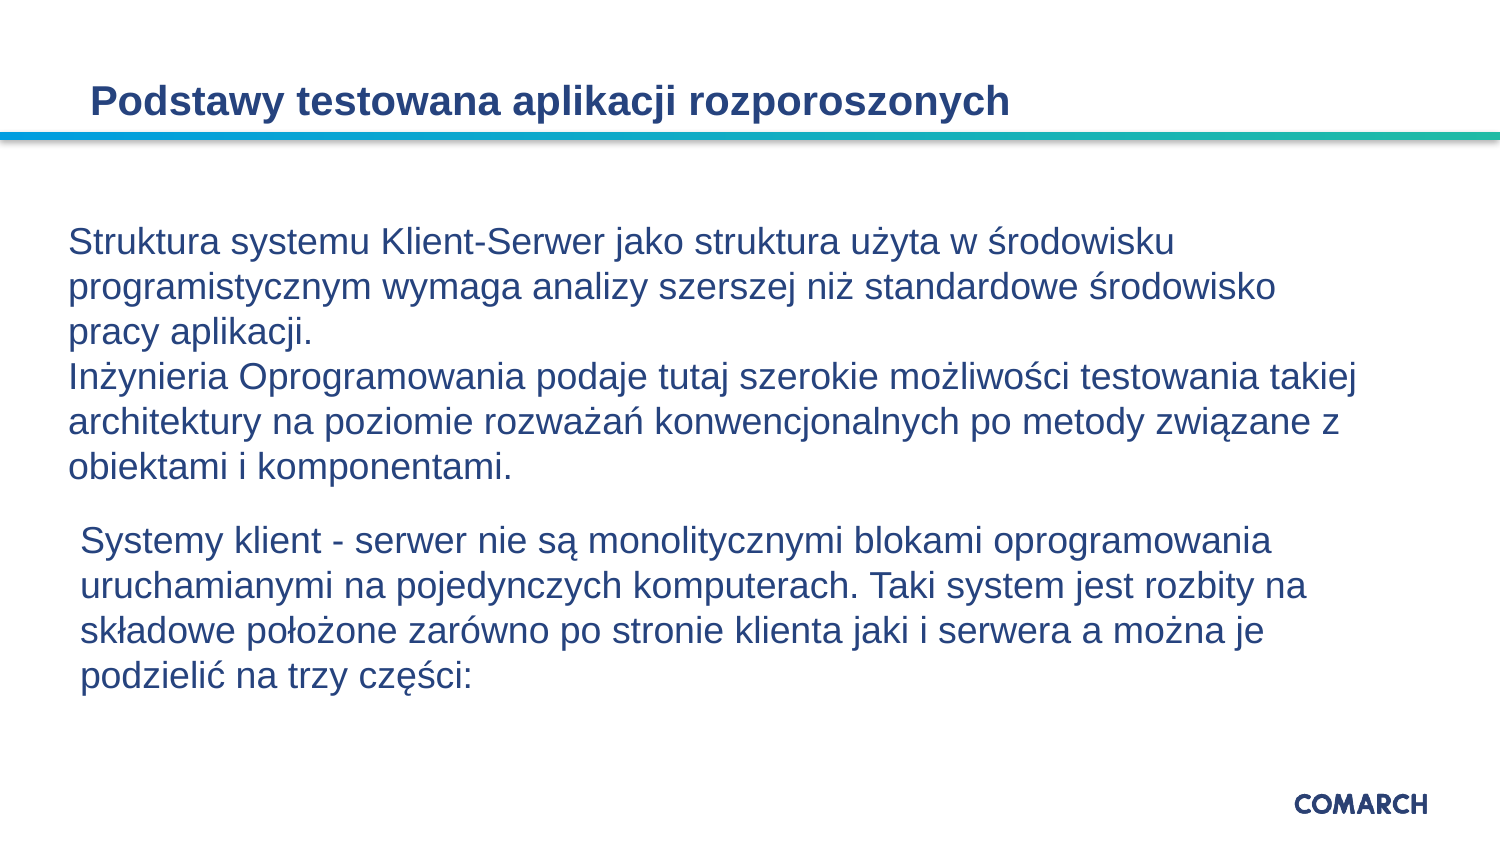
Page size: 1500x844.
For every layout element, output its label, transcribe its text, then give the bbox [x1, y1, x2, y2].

title Podstawy testowana aplikacji rozporoszonych [75, 19, 1425, 132]
text_box Struktura systemu Klient-Serwer jako struktura użyta w środowisku programistycznym wymaga analizy szerszej niż standardowe środowisko pracy aplikacji. Inżynieria Oprogramowania podaje tutaj szerokie możliwości testowania takiej architektury na poziomie rozważań konwencjonalnych po metody związane z obiektami i komponentami. [53, 209, 1387, 495]
text_box Systemy klient - serwer nie są monolitycznymi blokami oprogramowania uruchamianymi na pojedynczych komputerach. Taki system jest rozbity na składowe położone zarówno po stronie klienta jaki i serwera a można je podzielić na trzy części: [65, 508, 1367, 704]
picture [1294, 793, 1427, 814]
